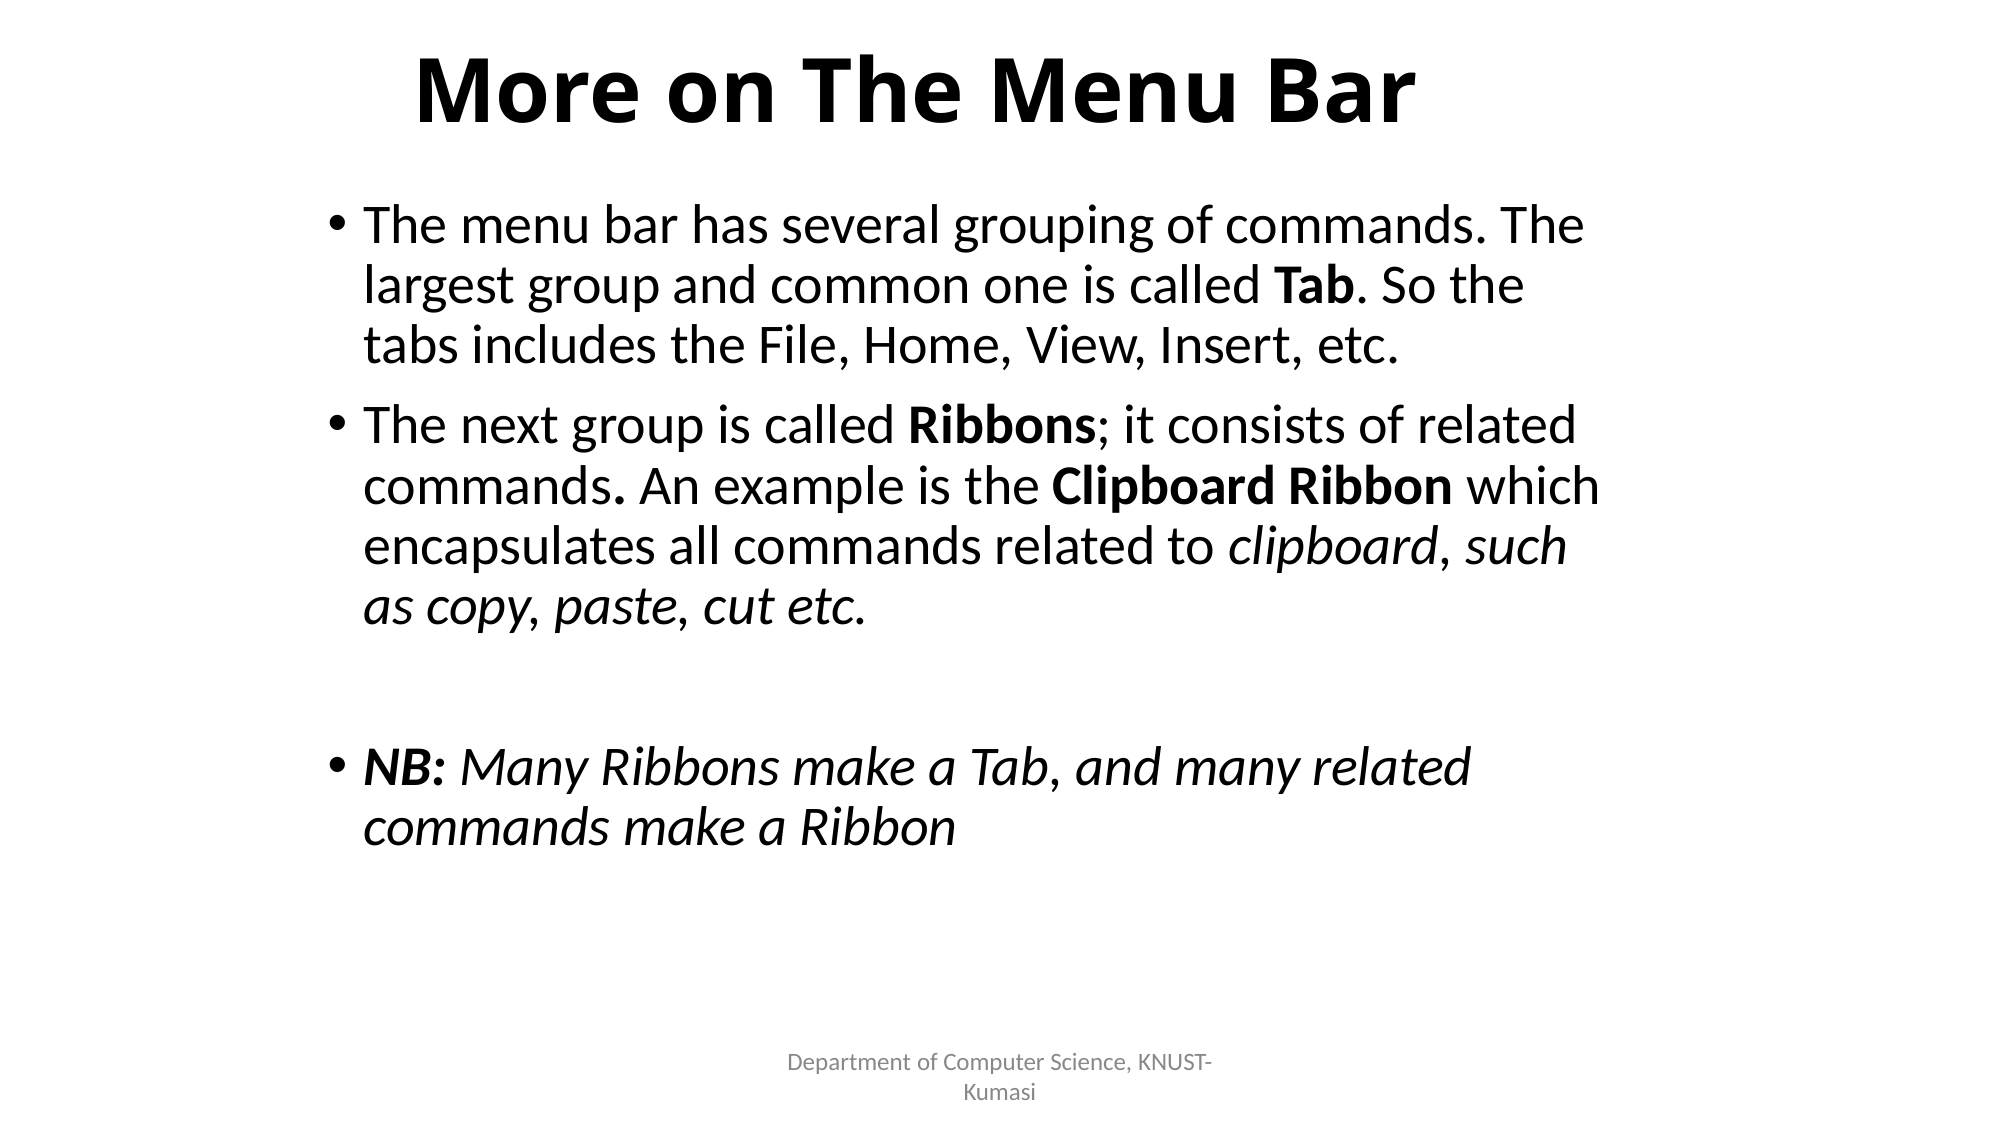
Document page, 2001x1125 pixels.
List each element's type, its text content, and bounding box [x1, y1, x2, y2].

text_box Department of Computer Science, KNUST- Kumasi [783, 1050, 1217, 1106]
list The menu bar has several grouping of commands. The largest group and common one is called Tab. So the tabs includes the File, Home, View, Insert, etc. The next group is called Ribbons; it consists of related commands. An example is the Clipboard Ribbon which encapsulates all commands related to clipboard, such as copy, paste, cut etc. NB: Many Ribbons make a Tab, and many related commands make a Ribbon [312, 187, 1627, 870]
title More on The Menu Bar [315, 37, 1516, 150]
